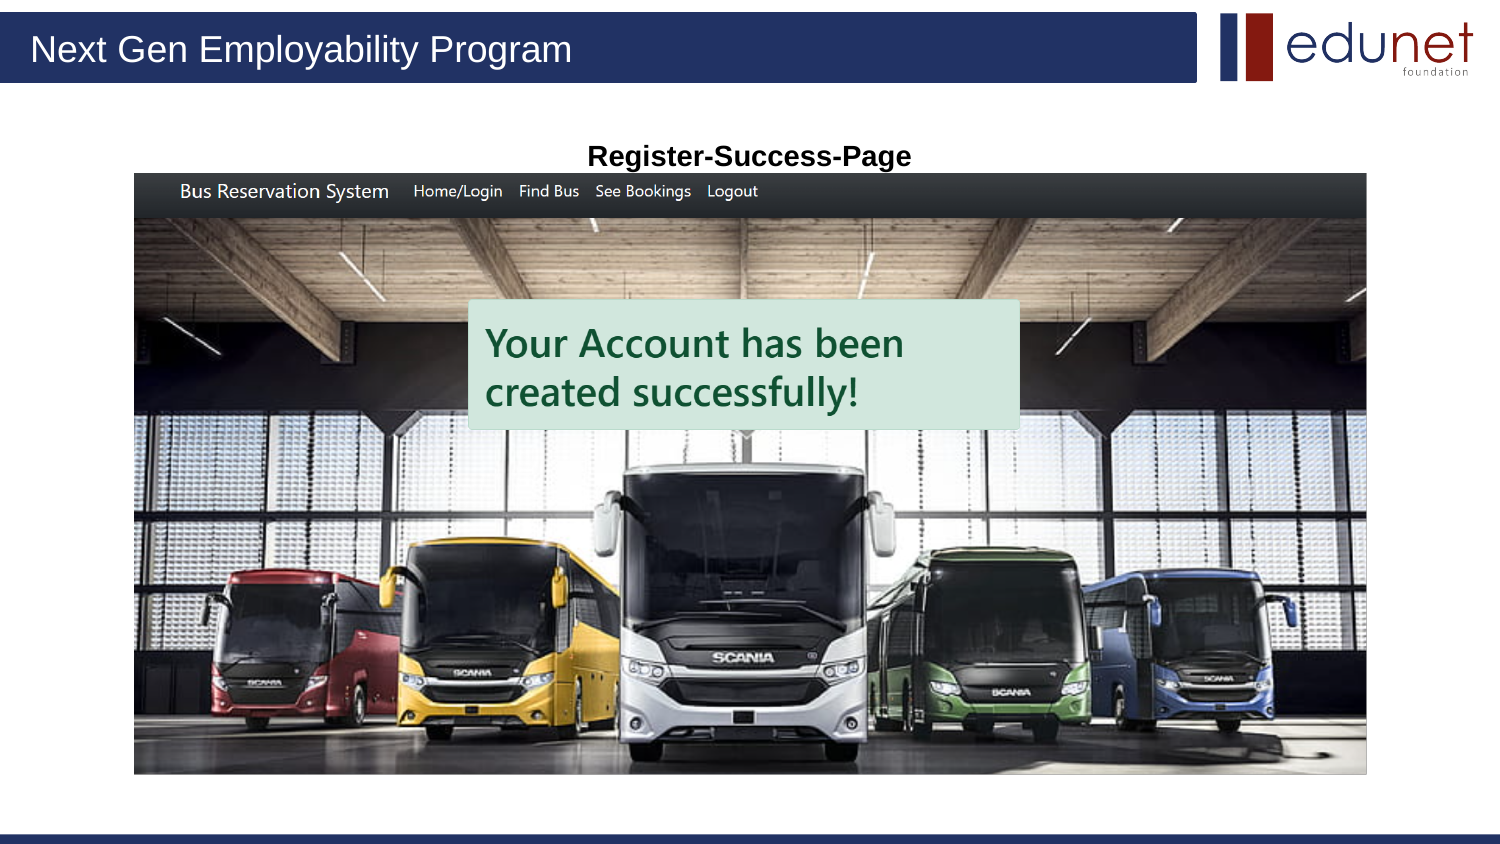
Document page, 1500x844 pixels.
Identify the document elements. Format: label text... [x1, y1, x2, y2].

picture [1279, 14, 1482, 83]
title Register-Success-Page [103, 101, 1397, 208]
picture [133, 172, 1367, 776]
